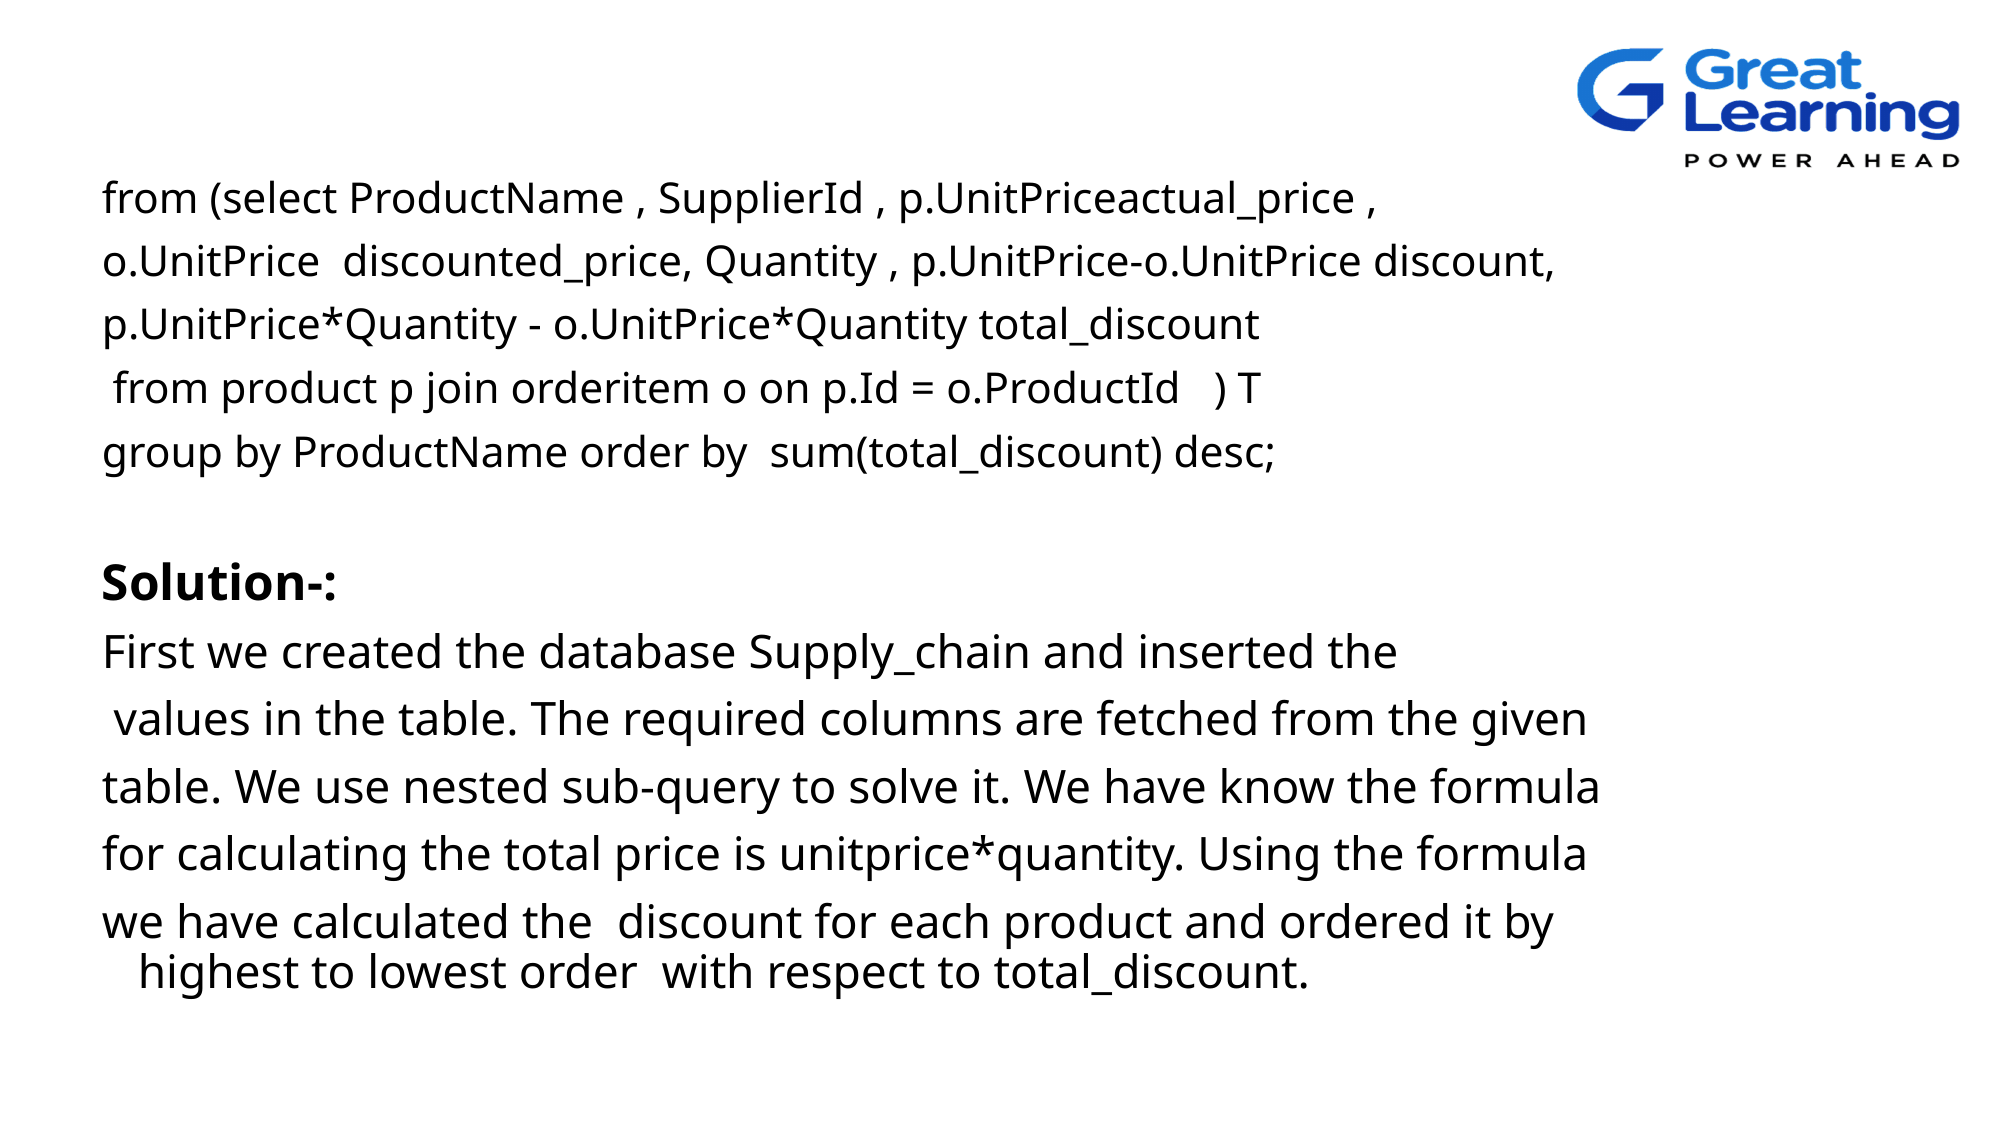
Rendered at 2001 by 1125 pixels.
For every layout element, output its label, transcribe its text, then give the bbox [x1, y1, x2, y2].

picture [1574, 47, 1961, 169]
list from (select ProductName , SupplierId , p.UnitPriceactual_price , o.UnitPrice discounted_price, Quantity , p.UnitPrice-o.UnitPrice discount, p.UnitPrice*Quantity - o.UnitPrice*Quantity total_discount from product p join orderitem o on p.Id = o.ProductId ) T group by ProductName order by sum(total_discount) desc; Solution-: First we created the database Supply_chain and inserted the values in the table. The required columns are fetched from the given table. We use nested sub-query to solve it. We have know the formula for calculating the total price is unitprice*quantity. Using the formula we have calculated the discount for each product and ordered it by highest to lowest order with respect to total_discount. [86, 169, 1812, 1125]
